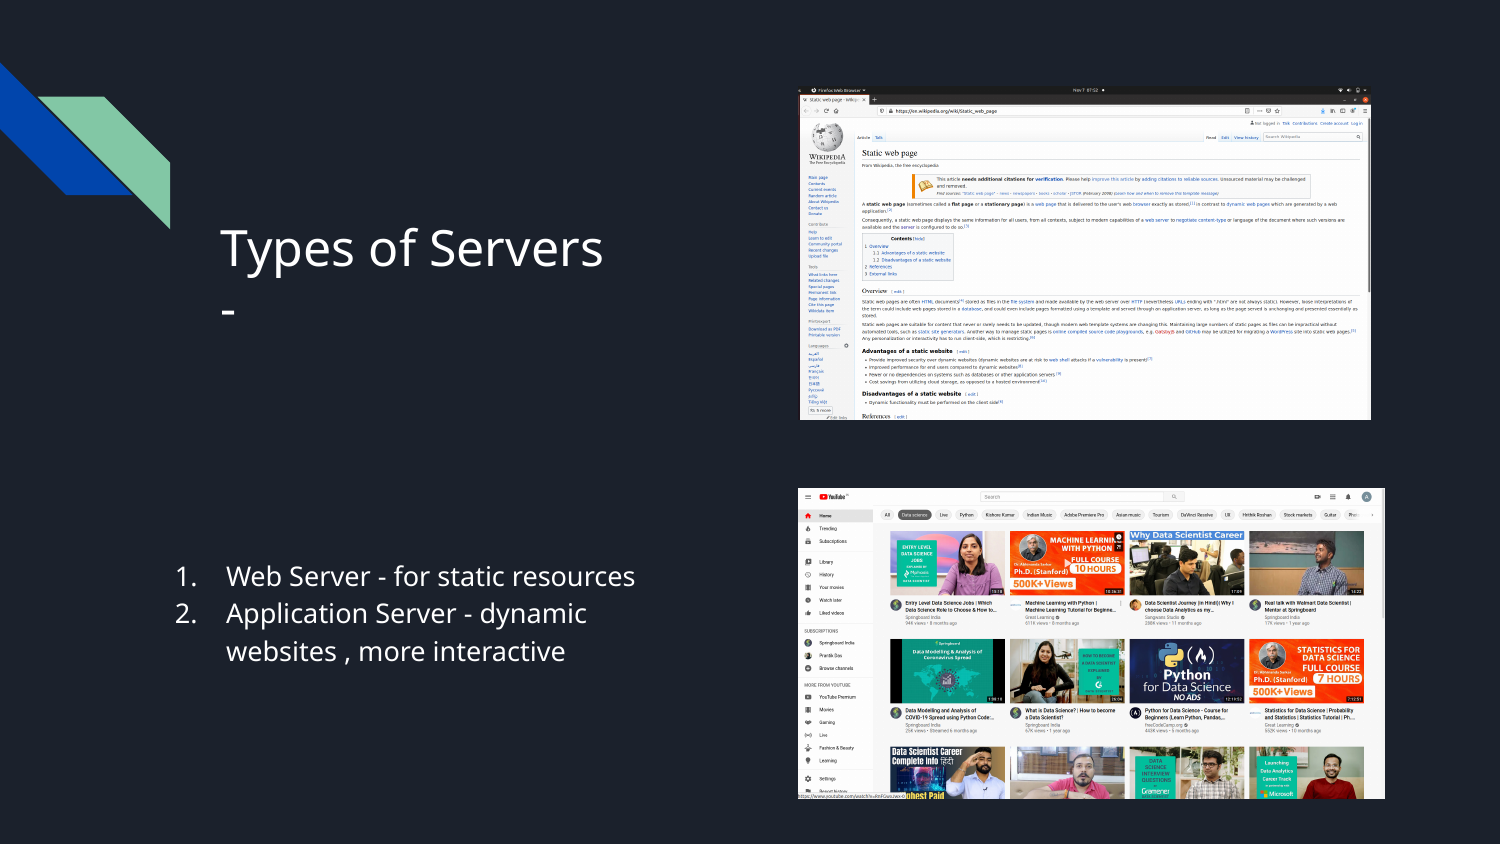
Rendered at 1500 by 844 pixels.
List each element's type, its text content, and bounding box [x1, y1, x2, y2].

picture [798, 86, 1372, 421]
title Types of Servers - [205, 200, 634, 351]
picture [798, 487, 1385, 799]
list Web Server - for static resources Application Server - dynamic websites , more interactive [136, 539, 703, 704]
